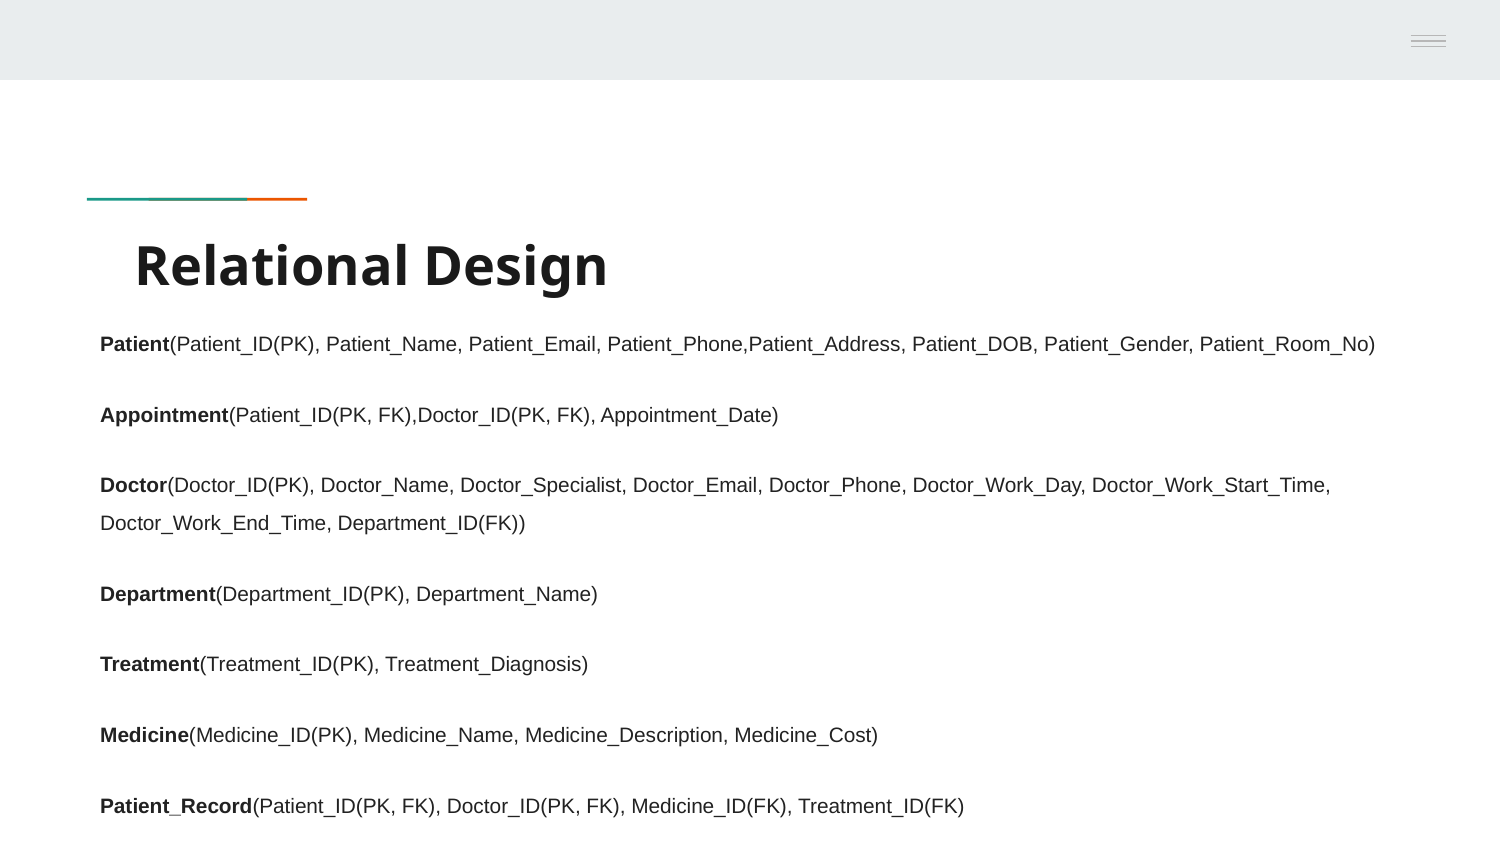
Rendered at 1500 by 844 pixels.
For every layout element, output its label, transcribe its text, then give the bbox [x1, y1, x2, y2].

title Relational Design [119, 216, 1381, 303]
list Patient(Patient_ID(PK), Patient_Name, Patient_Email, Patient_Phone,Patient_Address, Patient_DOB, Patient_Gender, Patient_Room_No) Appointment(Patient_ID(PK, FK),Doctor_ID(PK, FK), Appointment_Date) Doctor(Doctor_ID(PK), Doctor_Name, Doctor_Specialist, Doctor_Email, Doctor_Phone, Doctor_Work_Day, Doctor_Work_Start_Time, Doctor_Work_End_Time, Department_ID(FK)) Department(Department_ID(PK), Department_Name) Treatment(Treatment_ID(PK), Treatment_Diagnosis) Medicine(Medicine_ID(PK), Medicine_Name, Medicine_Description, Medicine_Cost) Patient_Record(Patient_ID(PK, FK), Doctor_ID(PK, FK), Medicine_ID(FK), Treatment_ID(FK) [85, 303, 1500, 844]
